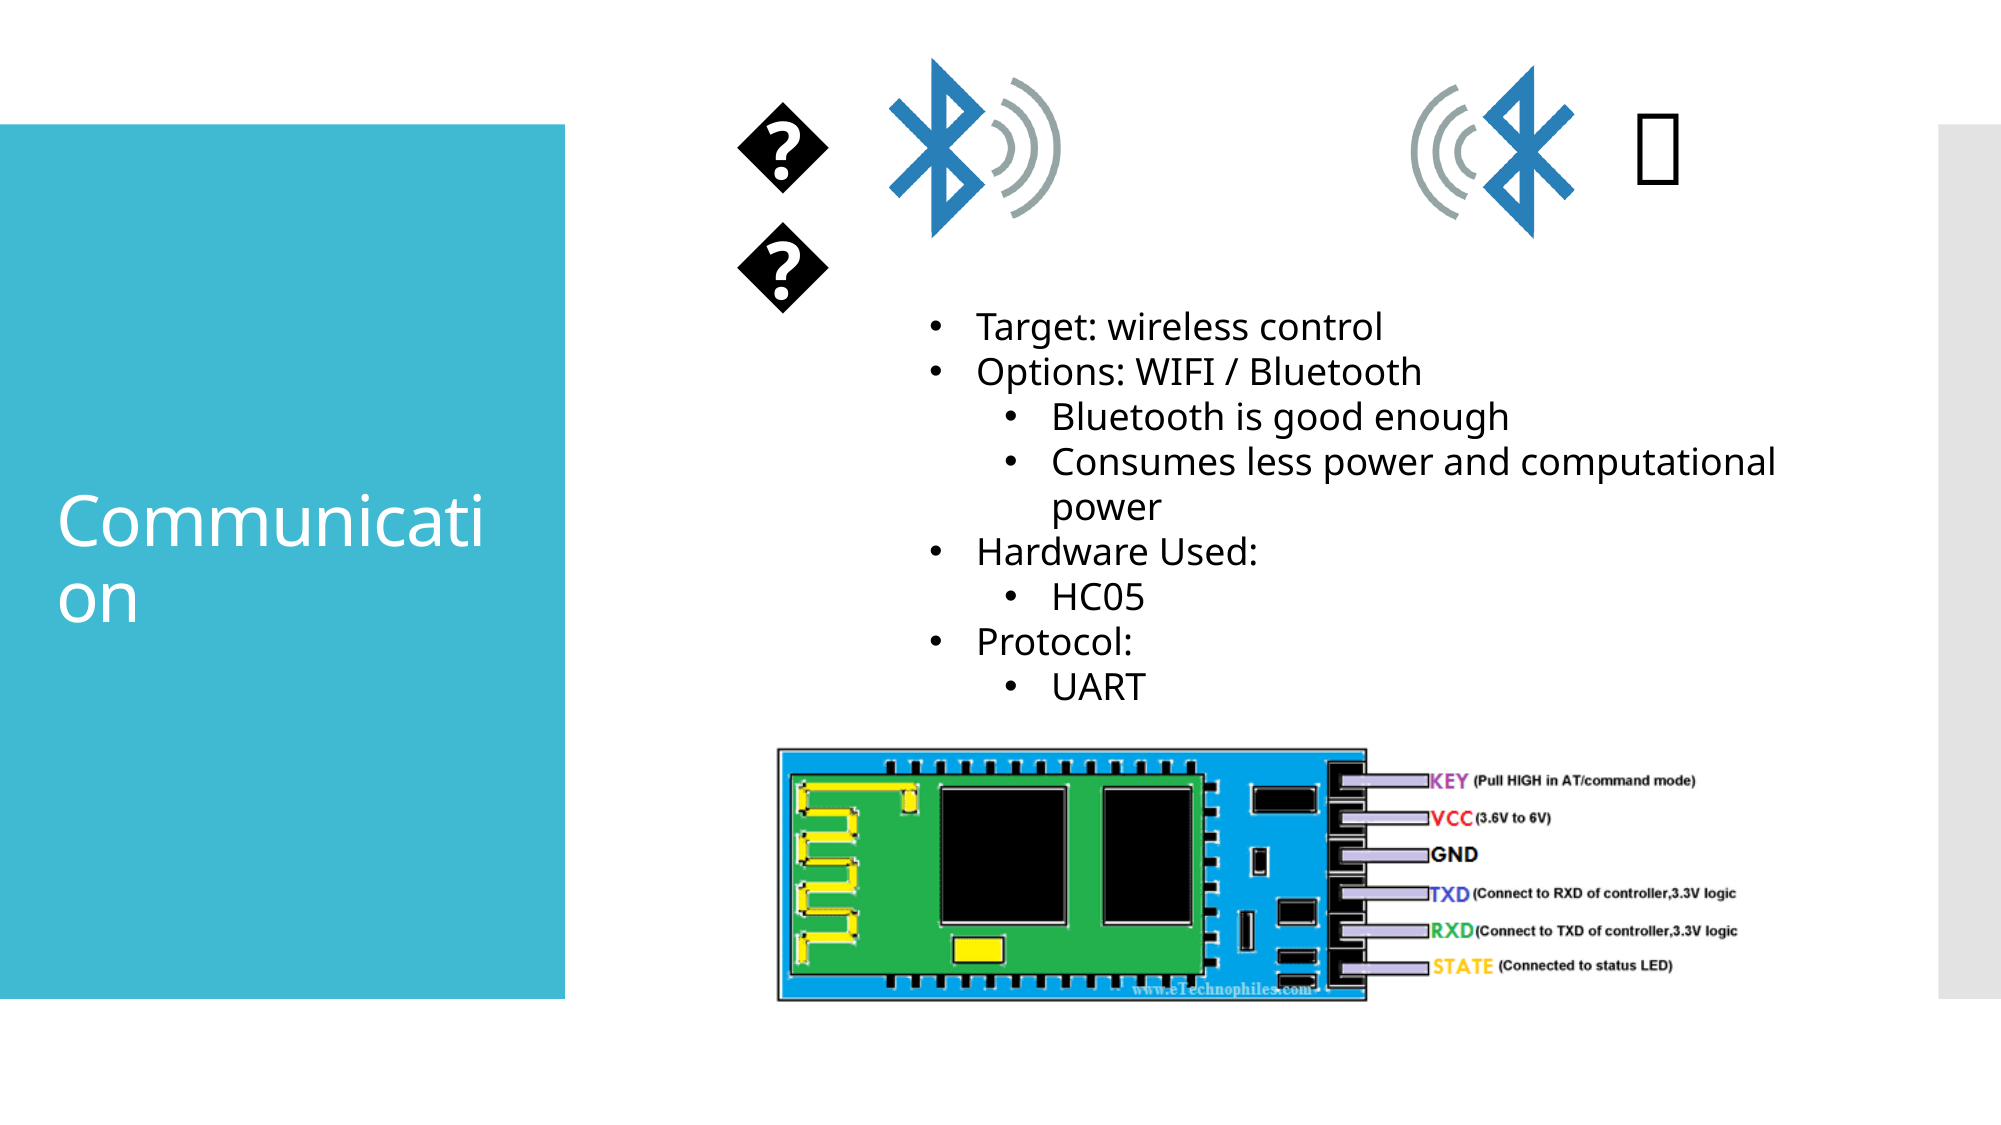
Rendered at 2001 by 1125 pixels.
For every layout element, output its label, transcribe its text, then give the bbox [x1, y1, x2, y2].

picture [769, 652, 1747, 1104]
title Communication [41, 184, 525, 940]
text_box 🎮 [718, 70, 763, 326]
picture [1285, 55, 1715, 248]
text_box Target: wireless control Options: WIFI / Bluetooth Bluetooth is good enough Consumes less power and computational power Hardware Used: HC05 Protocol: UART [914, 295, 1817, 716]
picture [740, 47, 1192, 248]
